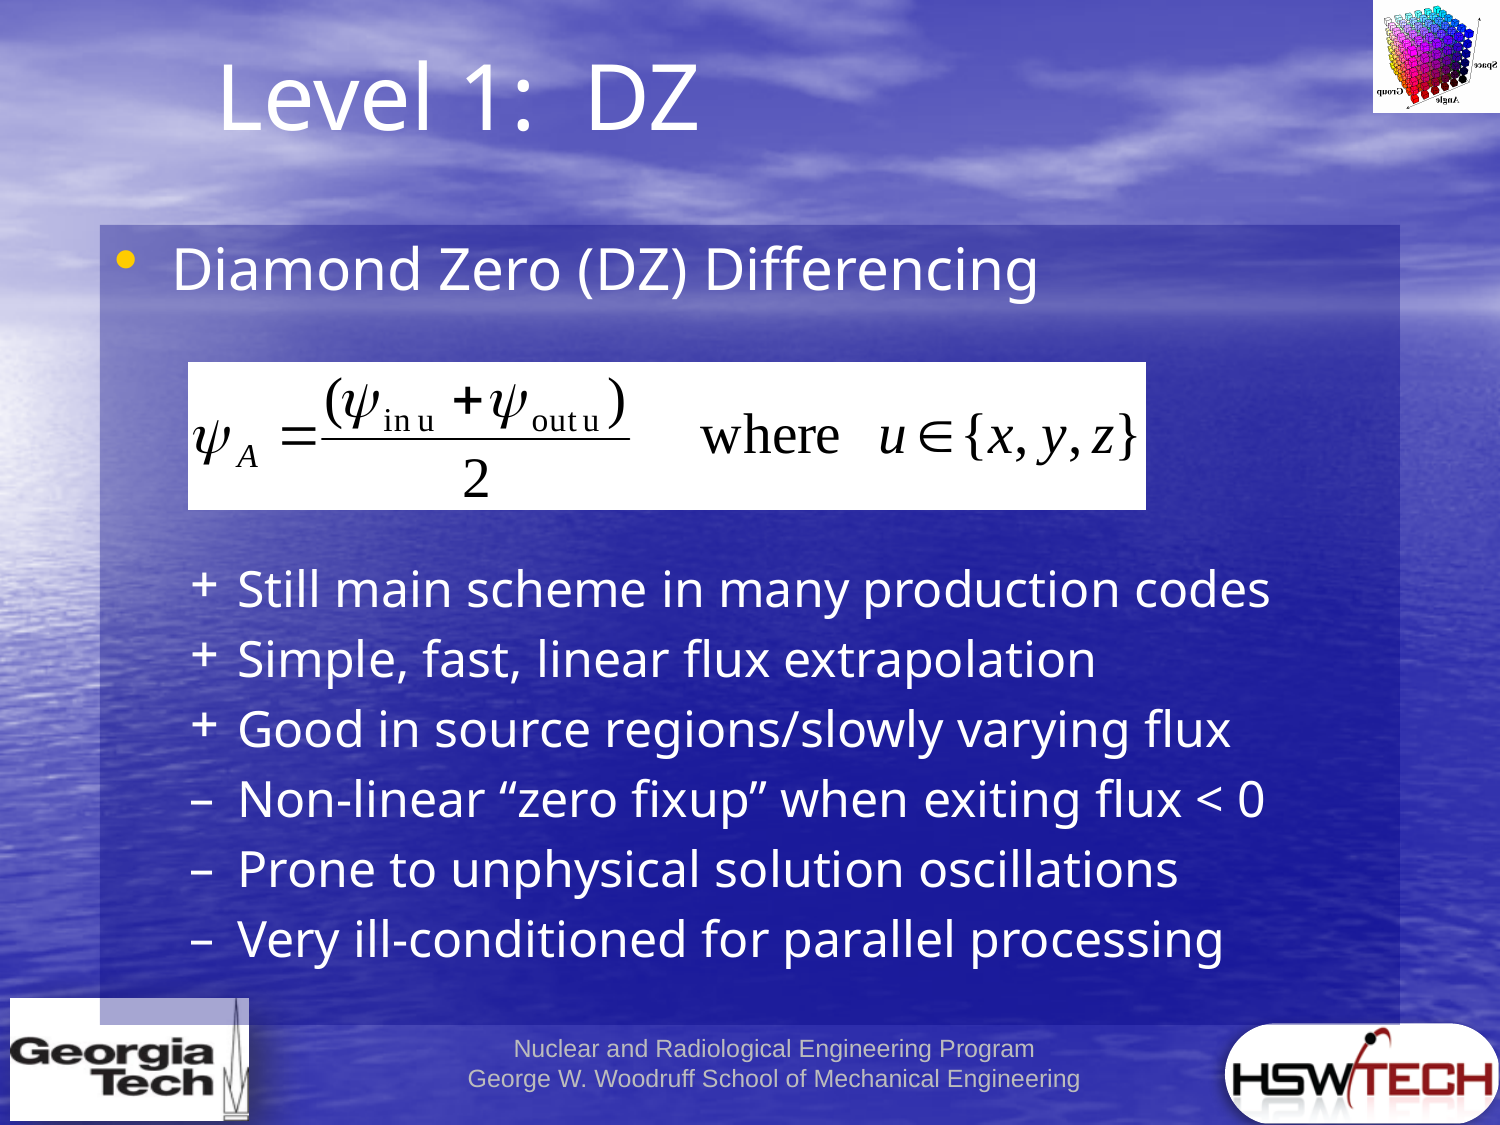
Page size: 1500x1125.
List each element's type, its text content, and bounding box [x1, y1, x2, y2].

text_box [187, 362, 1146, 511]
picture [10, 998, 249, 1121]
text_box Diamond Zero (DZ) Differencing Still main scheme in many production codes Simple, fast, linear flux extrapolation Good in source regions/slowly varying flux Non-linear “zero fixup” when exiting flux < 0 Prone to unphysical solution oscillations Very ill-conditioned for parallel processing [99, 224, 1400, 1025]
picture [1224, 1023, 1500, 1125]
text_box Level 1: DZ [200, 0, 1275, 188]
